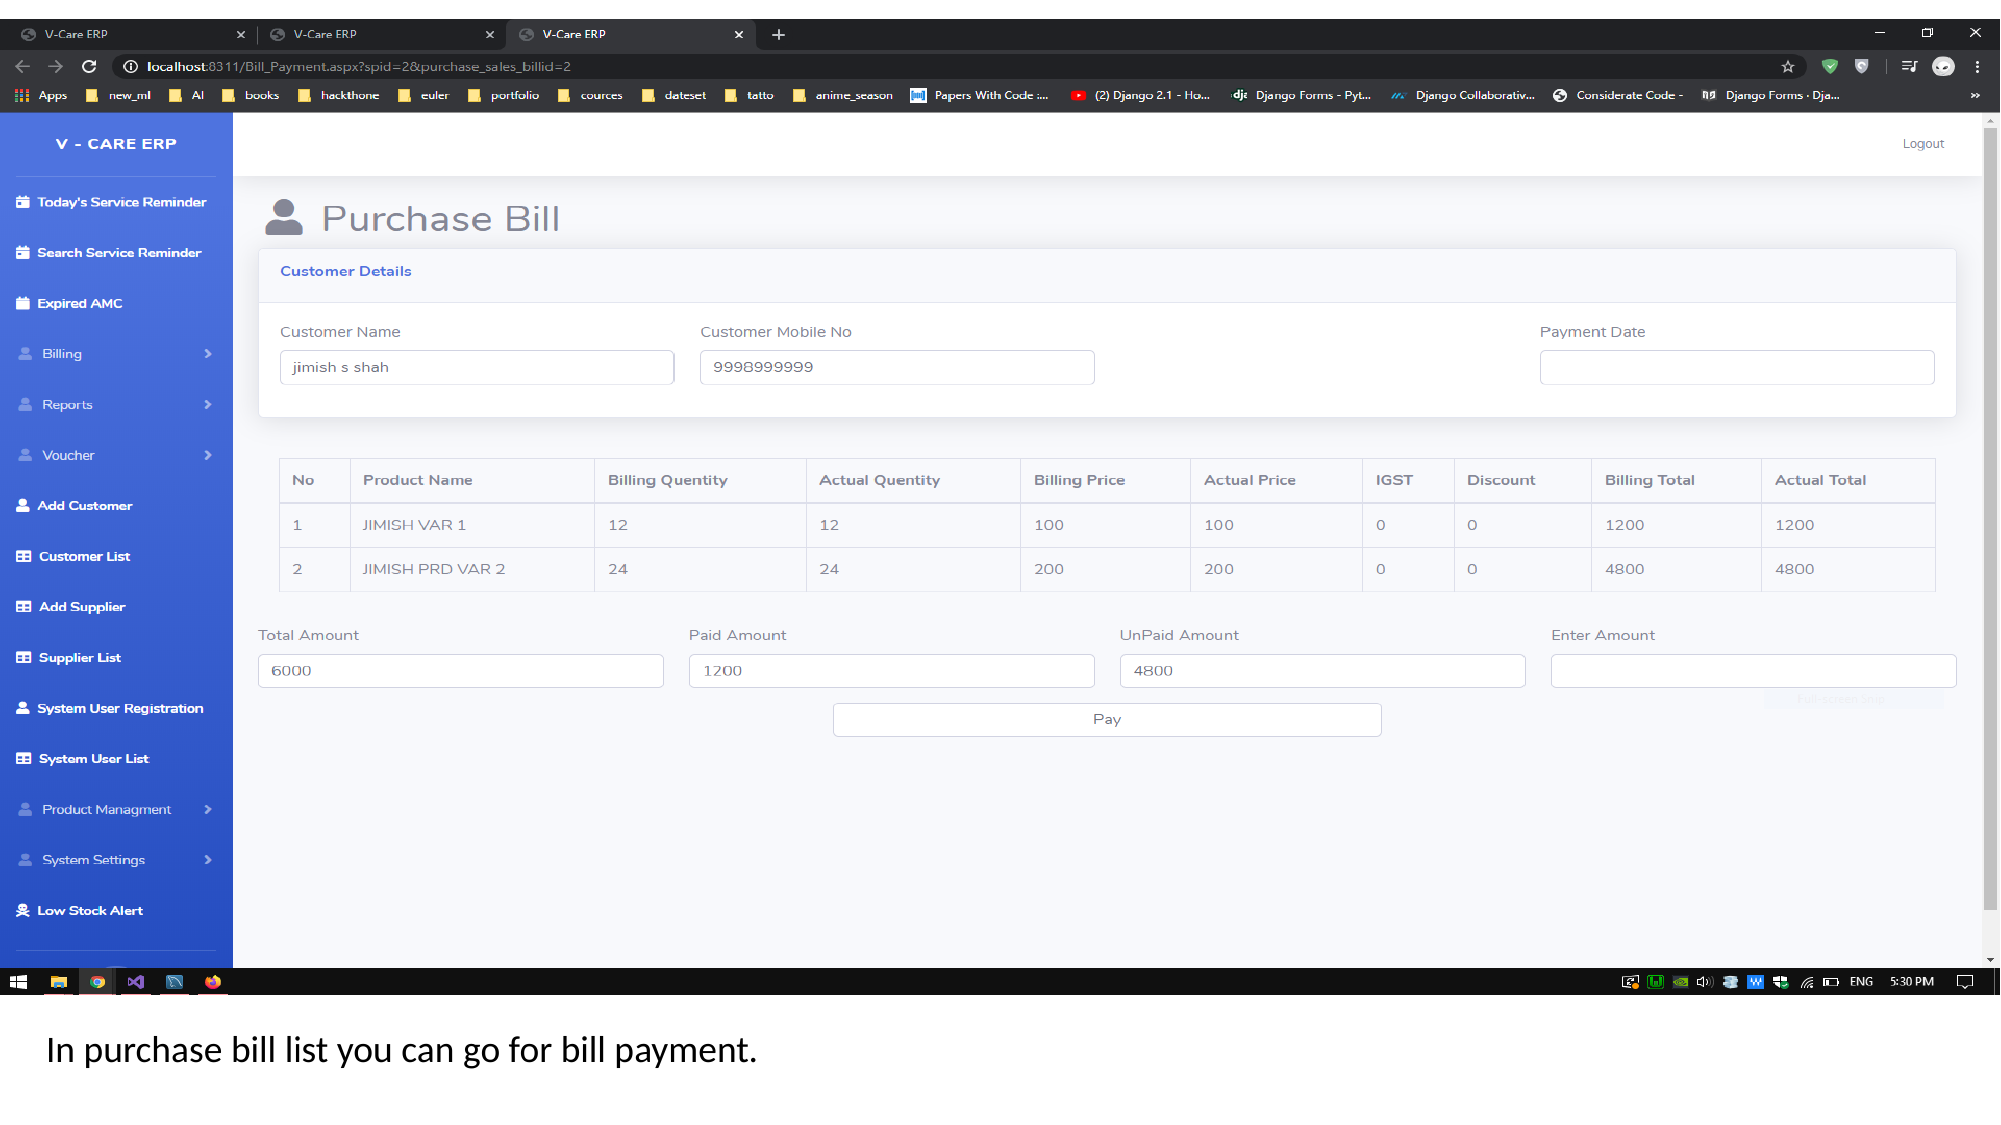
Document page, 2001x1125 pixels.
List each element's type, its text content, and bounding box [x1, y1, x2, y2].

text_box In purchase bill list you can go for bill payment. [31, 1017, 774, 1078]
picture [0, 19, 2000, 995]
